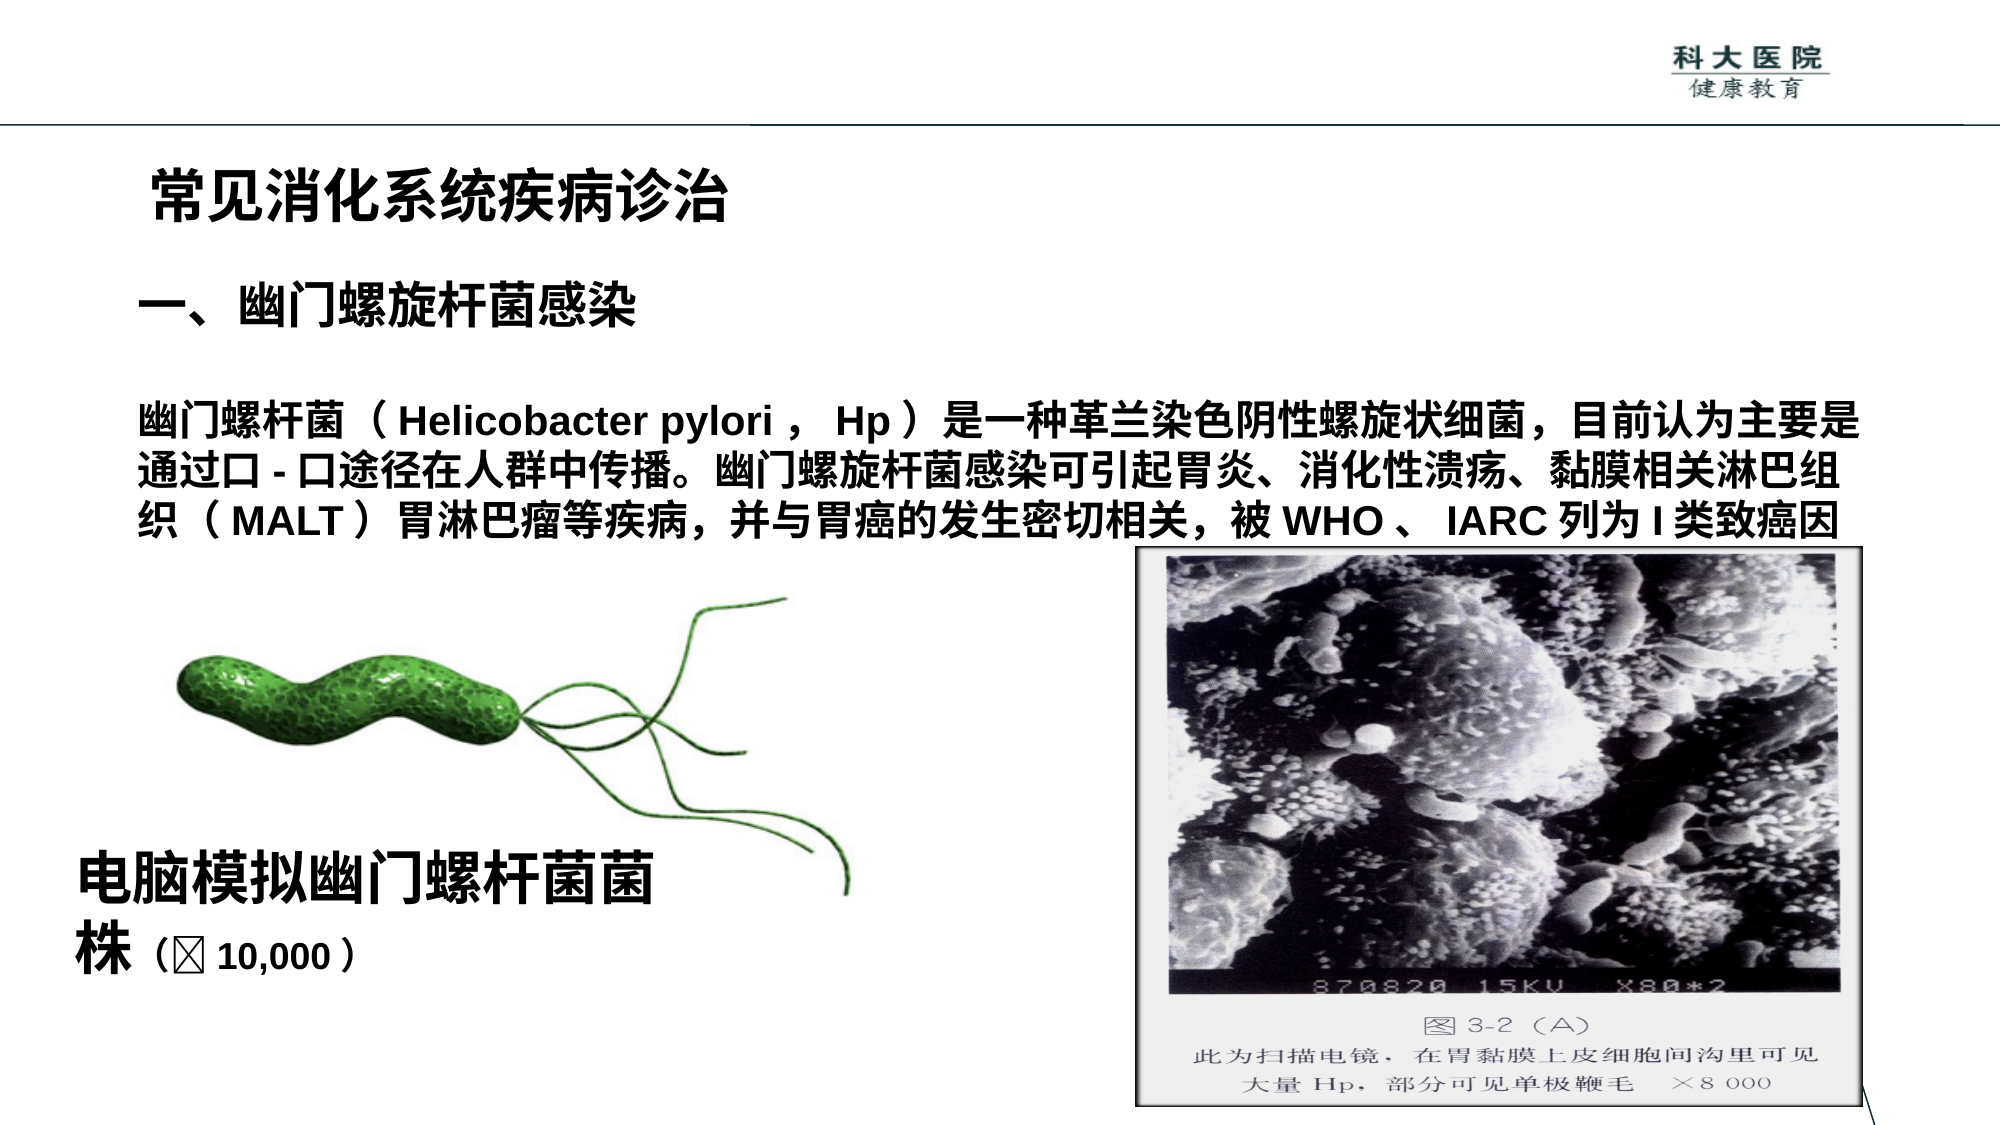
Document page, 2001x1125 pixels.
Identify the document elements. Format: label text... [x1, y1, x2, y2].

title 常见消化系统疾病诊治 [148, 165, 1877, 274]
picture [1135, 546, 1863, 1107]
picture [1651, 40, 1844, 104]
list 一、幽门螺旋杆菌感染 幽门螺杆菌（Helicobacter pylori，Hp）是一种革兰染色阴性螺旋状细菌，目前认为主要是通过口-口途径在人群中传播。幽门螺旋杆菌感染可引起胃炎、消化性溃疡、黏膜相关淋巴组织（MALT）胃淋巴瘤等疾病，并与胃癌的发生密切相关，被WHO、IARC列为I类致癌因素。 [137, 273, 1863, 547]
text_box 电脑模拟幽门螺杆菌菌株（10,000） [59, 833, 726, 989]
picture [137, 546, 869, 923]
